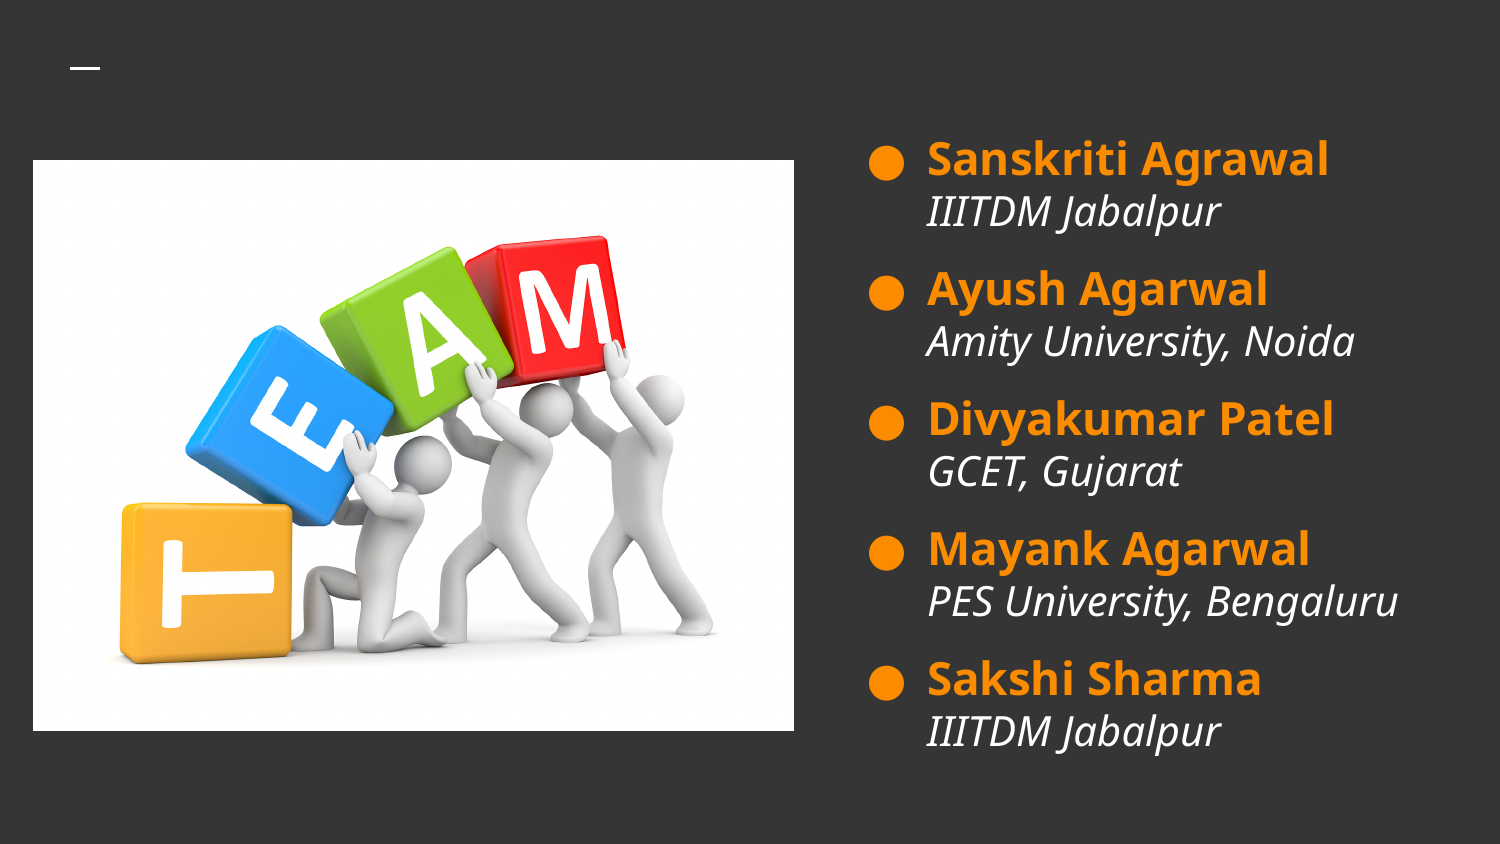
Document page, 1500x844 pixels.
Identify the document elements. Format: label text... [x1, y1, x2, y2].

picture [33, 160, 794, 731]
text_box Sanskriti Agrawal IIITDM Jabalpur Ayush Agarwal Amity University, Noida Divyakumar Patel GCET, Gujarat Mayank Agarwal PES University, Bengaluru Sakshi Sharma IIITDM Jabalpur [836, 115, 1476, 777]
